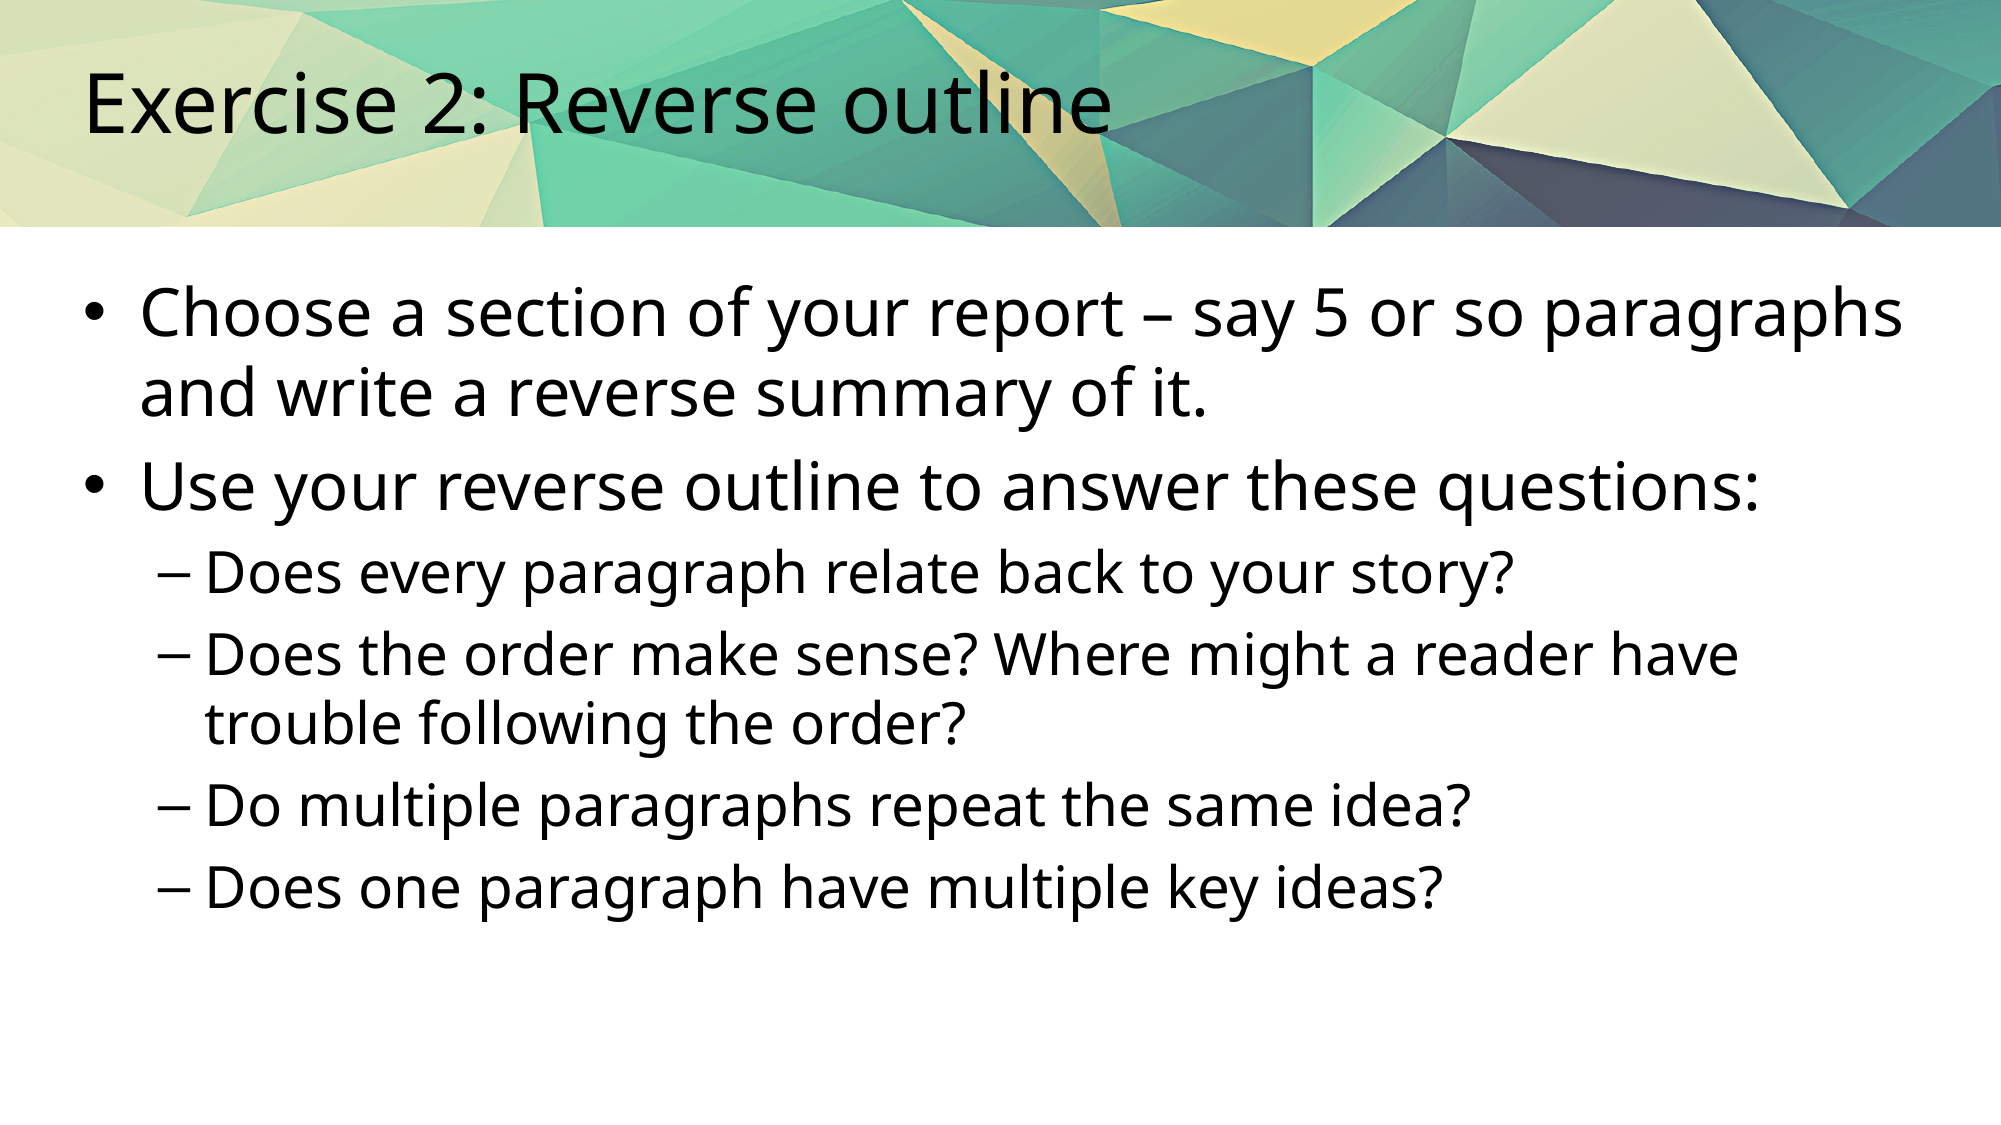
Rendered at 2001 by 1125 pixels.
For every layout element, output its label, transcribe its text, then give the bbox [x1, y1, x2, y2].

list Choose a section of your report – say 5 or so paragraphs and write a reverse summary of it. Use your reverse outline to answer these questions: Does every paragraph relate back to your story? Does the order make sense? Where might a reader have trouble following the order? Do multiple paragraphs repeat the same idea? Does one paragraph have multiple key ideas? [67, 262, 1928, 1005]
title Exercise 2: Reverse outline [67, 6, 1574, 195]
